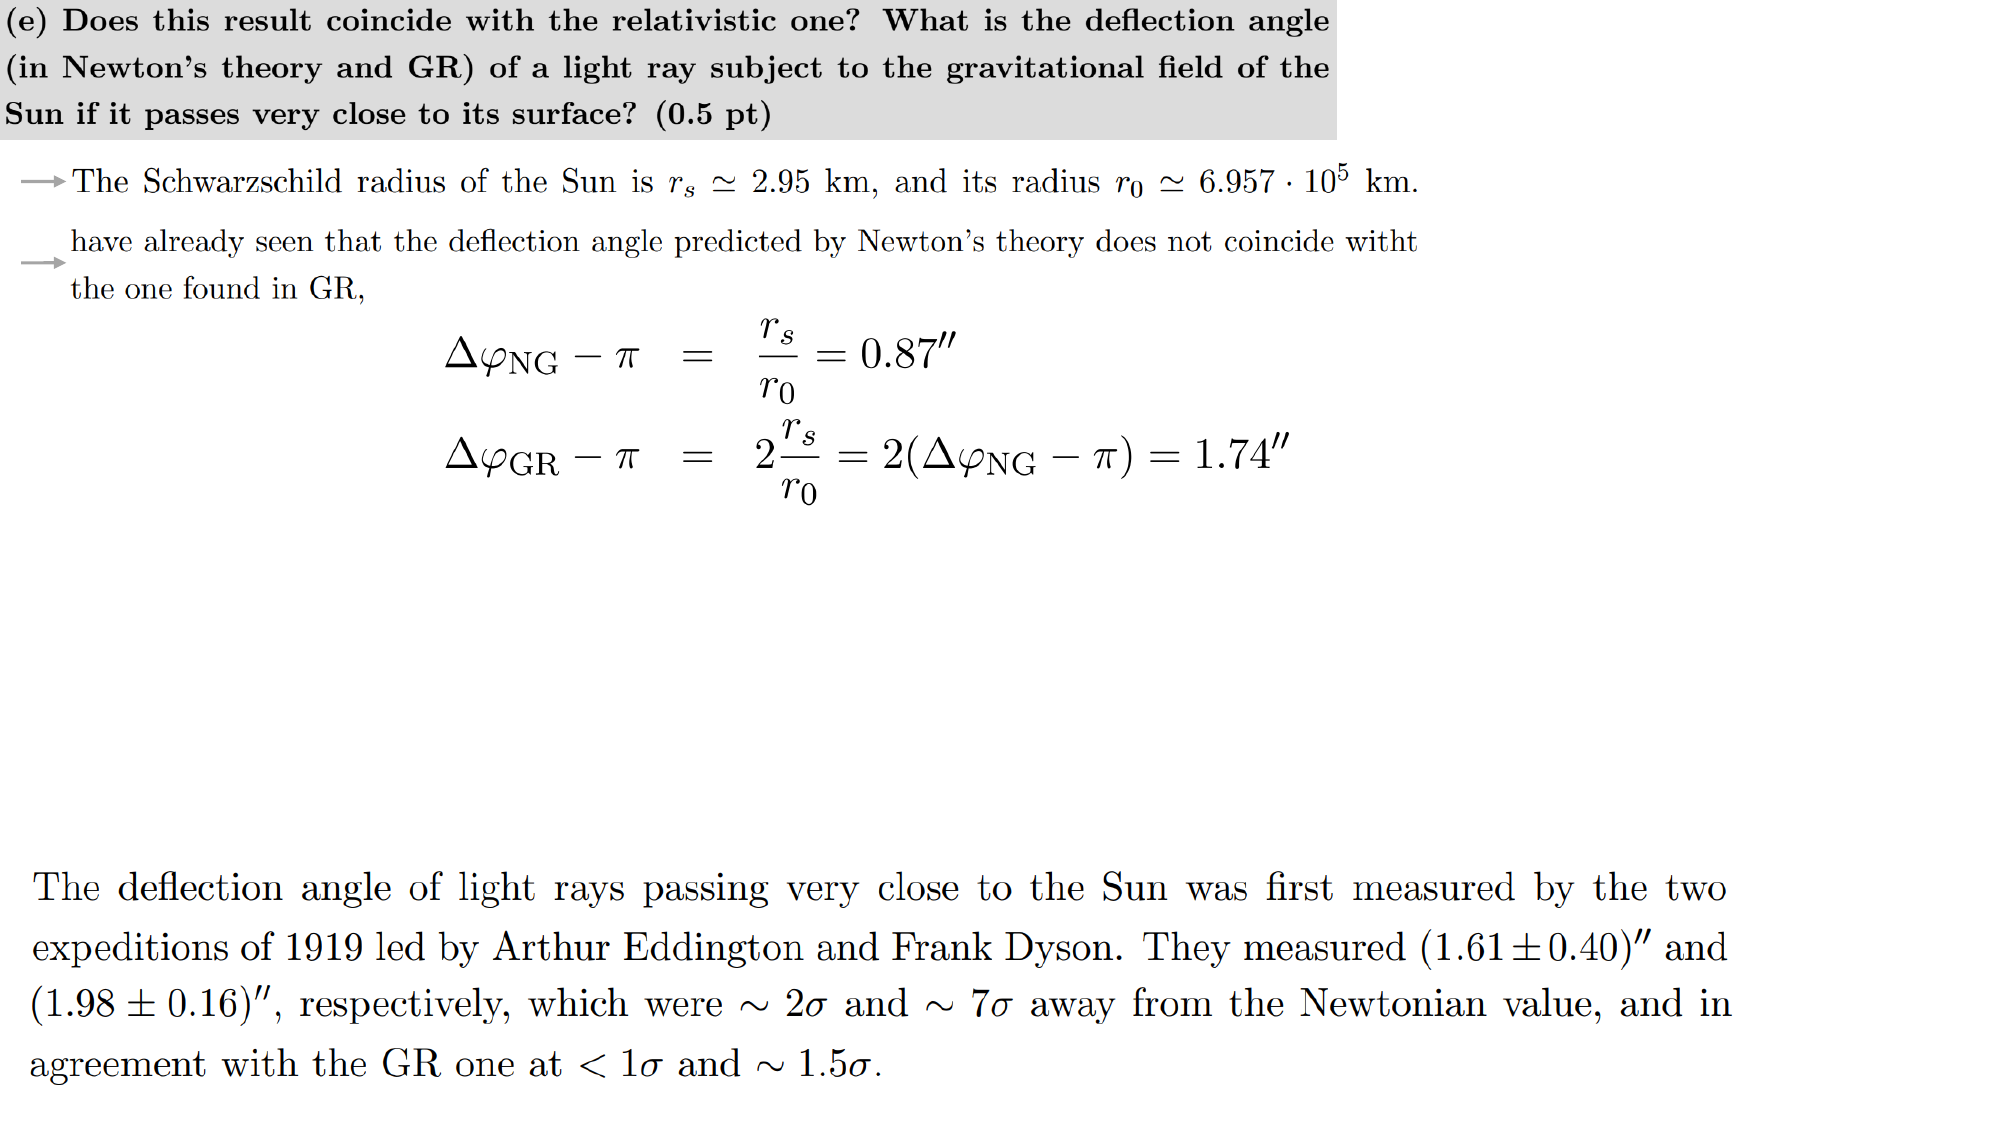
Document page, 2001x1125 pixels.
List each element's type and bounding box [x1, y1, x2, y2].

picture [0, 0, 1337, 140]
picture [66, 220, 1420, 514]
picture [21, 859, 1734, 1087]
picture [66, 161, 1420, 202]
